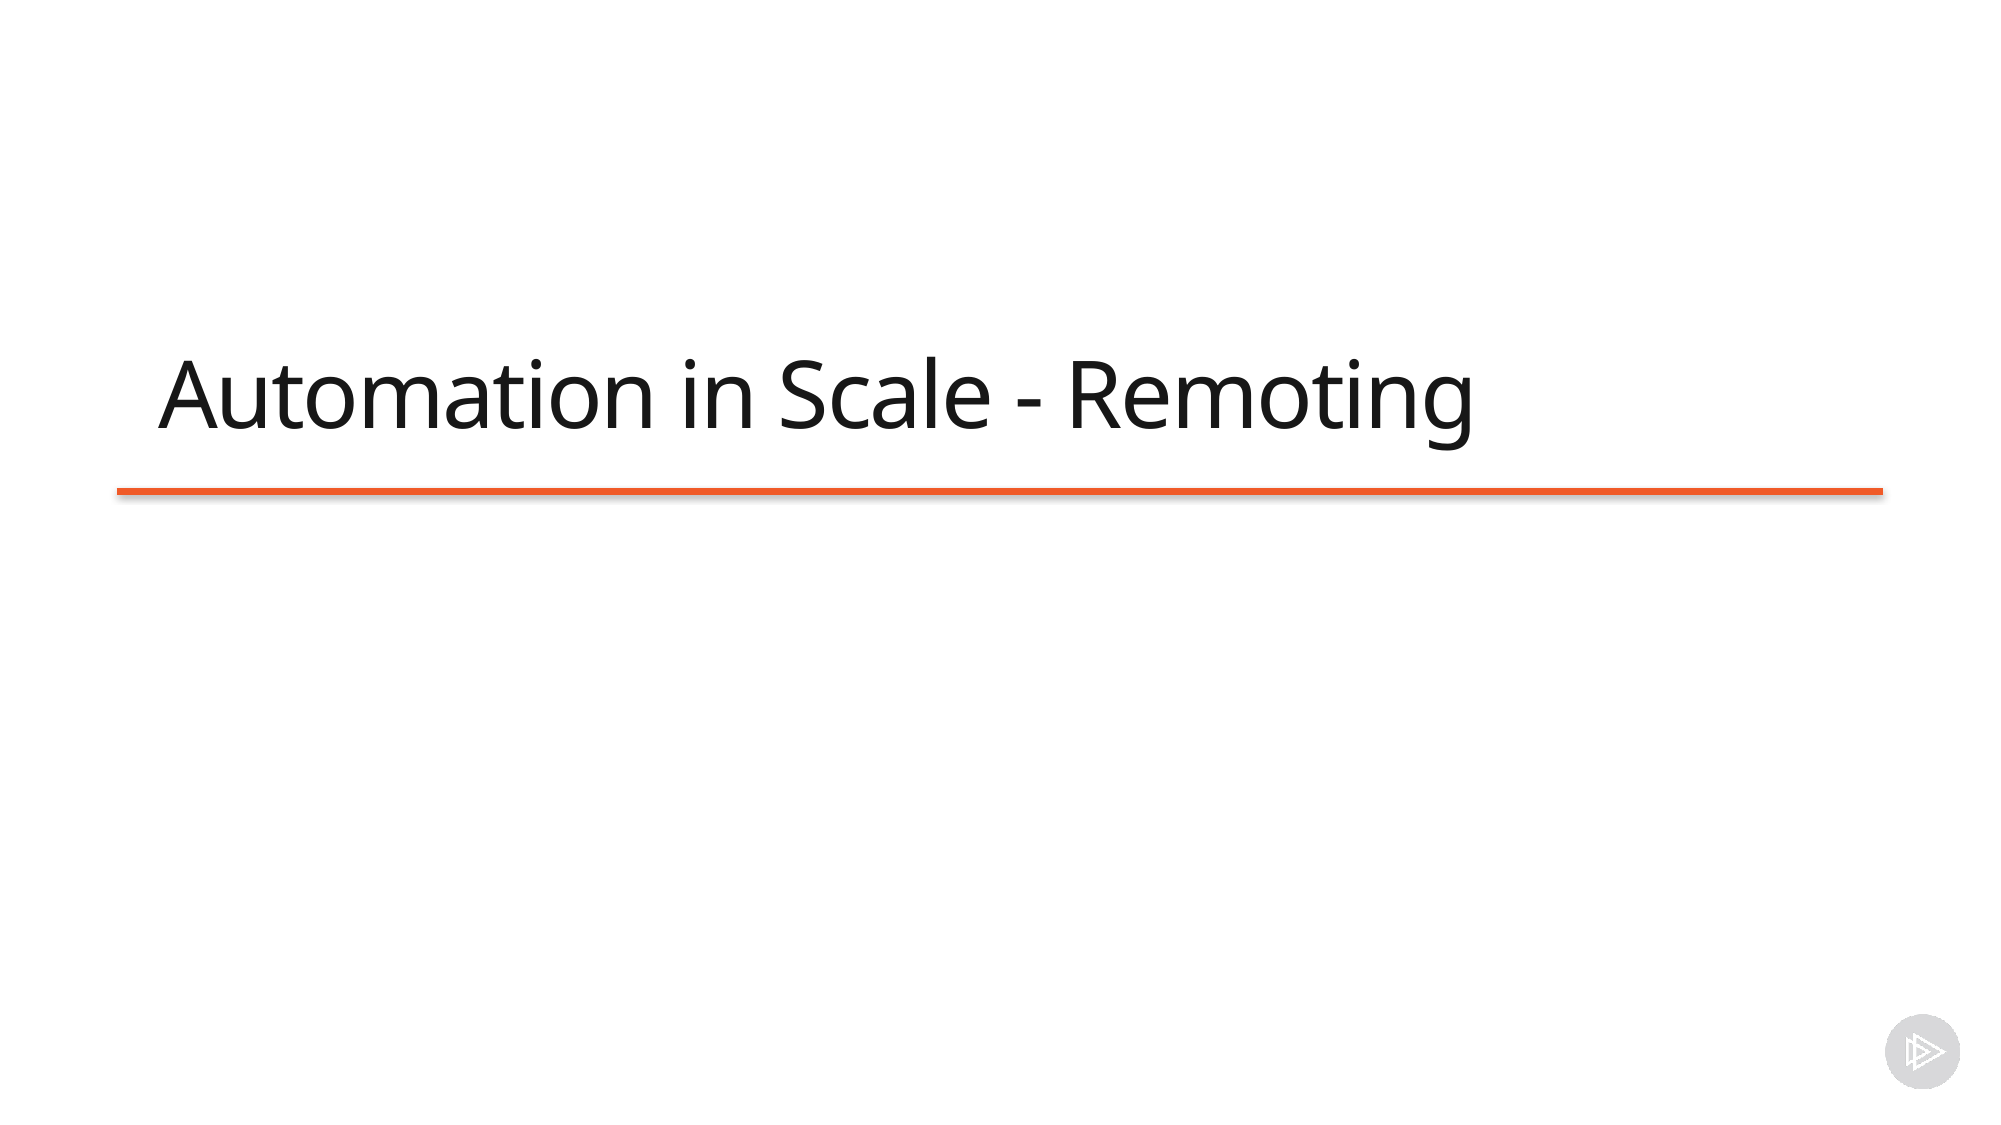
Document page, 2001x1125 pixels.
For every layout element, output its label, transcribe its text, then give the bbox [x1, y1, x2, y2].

title Automation in Scale - Remoting [158, 64, 1884, 456]
